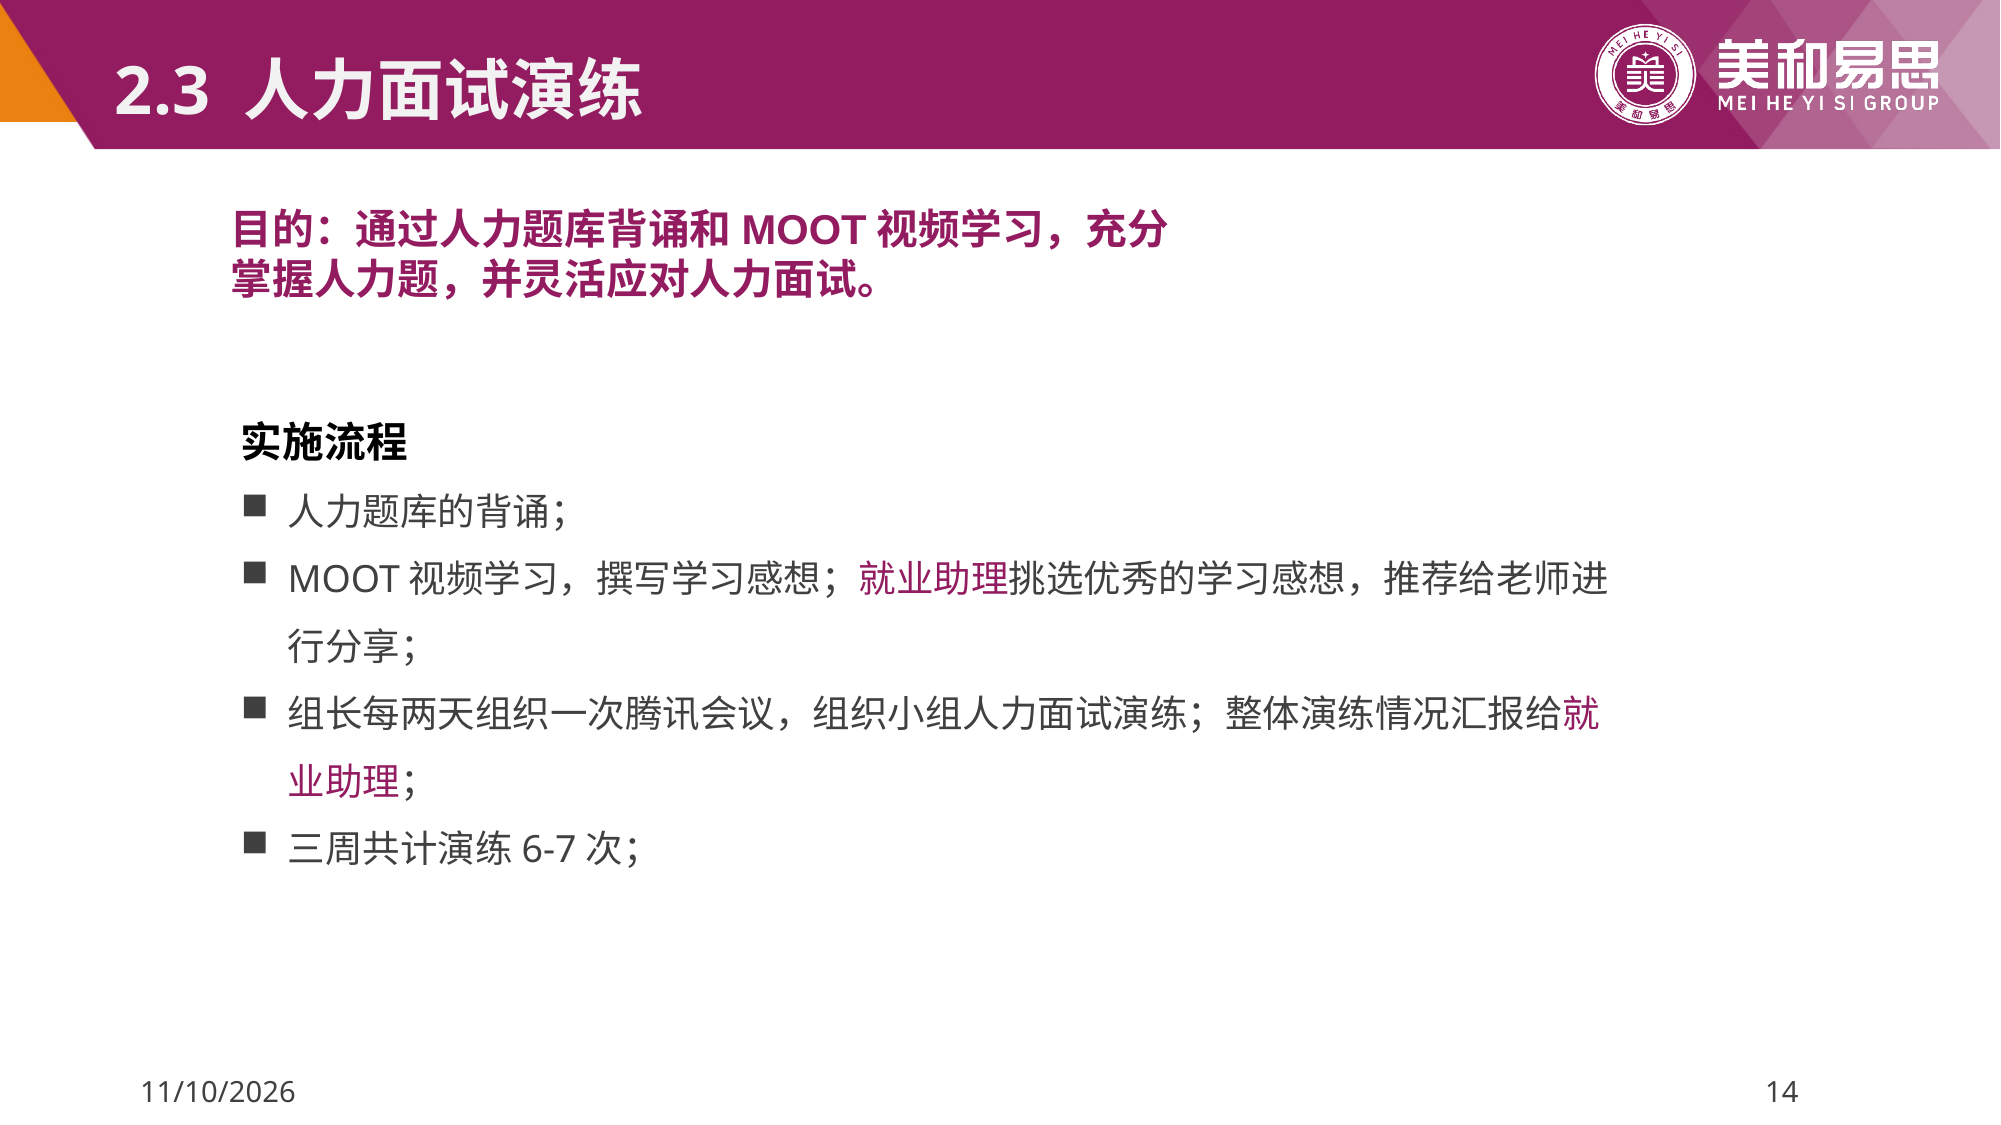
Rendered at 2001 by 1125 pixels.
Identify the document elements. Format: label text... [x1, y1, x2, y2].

text_box 实施流程 人力题库的背诵； MOOT视频学习，撰写学习感想；就业助理挑选优秀的学习感想，推荐给老师进行分享； 组长每两天组织一次腾讯会议，组织小组人力面试演练；整体演练情况汇报给就业助理； 三周共计演练6-7次； [226, 382, 1652, 878]
slide_number 14 [1663, 1065, 1901, 1125]
text_box 目的：通过人力题库背诵和MOOT视频学习，充分掌握人力题，并灵活应对人力面试。 [215, 195, 1223, 311]
title 2.3 人力面试演练 [99, 44, 1342, 132]
picture [0, 0, 2000, 1125]
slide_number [99, 1065, 337, 1125]
